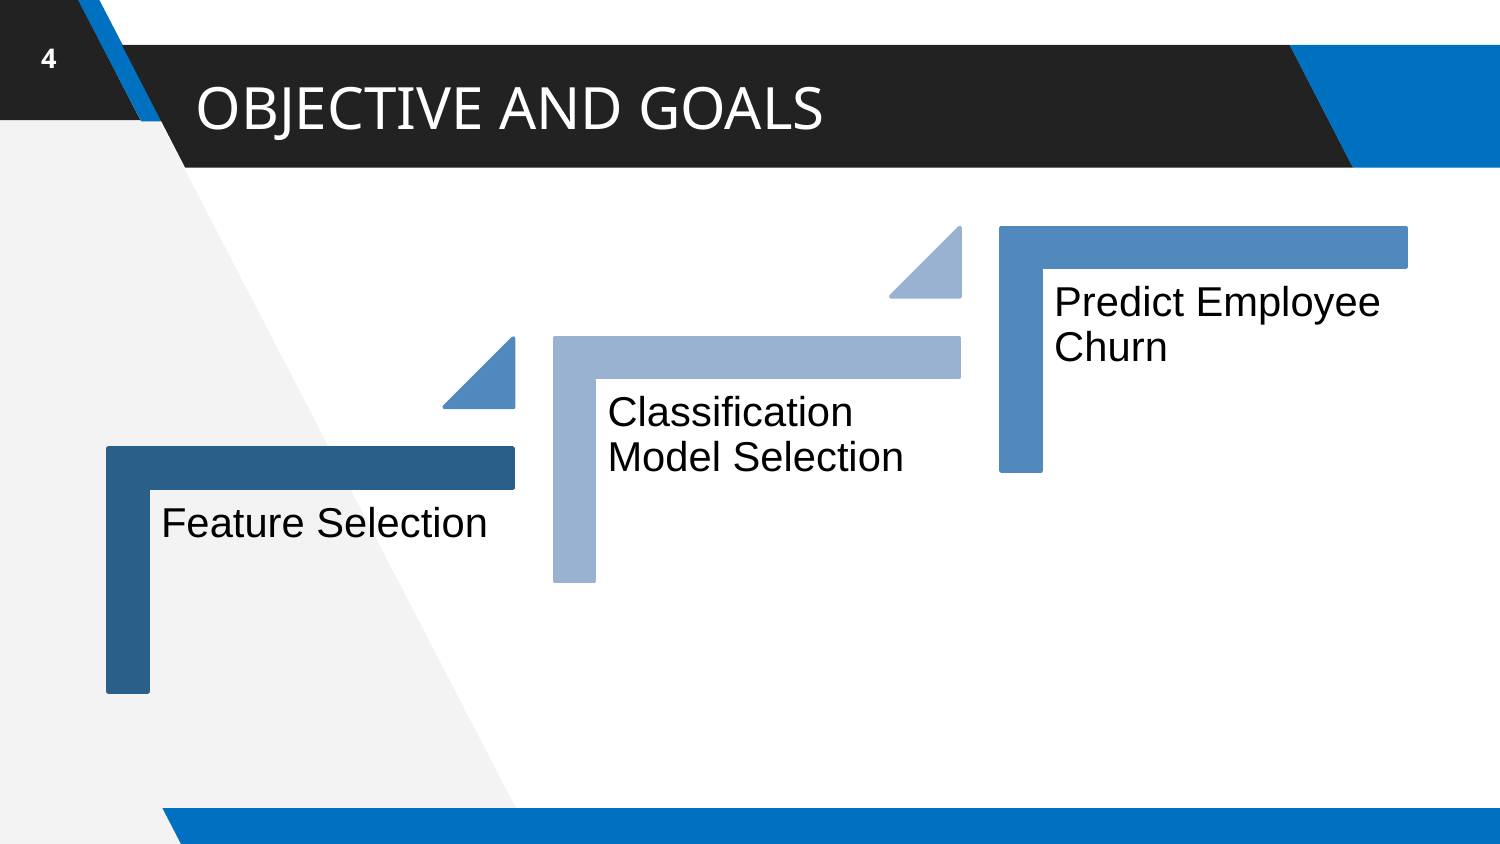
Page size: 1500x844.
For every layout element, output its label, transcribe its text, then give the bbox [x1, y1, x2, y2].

text_box [553, 336, 961, 583]
text_box Feature Selection [148, 488, 514, 809]
text_box [889, 225, 962, 299]
text_box [999, 226, 1408, 473]
text_box [442, 336, 516, 410]
text_box Classification Model Selection [595, 378, 960, 698]
text_box [106, 446, 515, 694]
text_box Predict Employee Churn [1041, 267, 1407, 588]
title OBJECTIVE AND GOALS [180, 44, 1424, 168]
slide_number 4 [0, 0, 98, 121]
